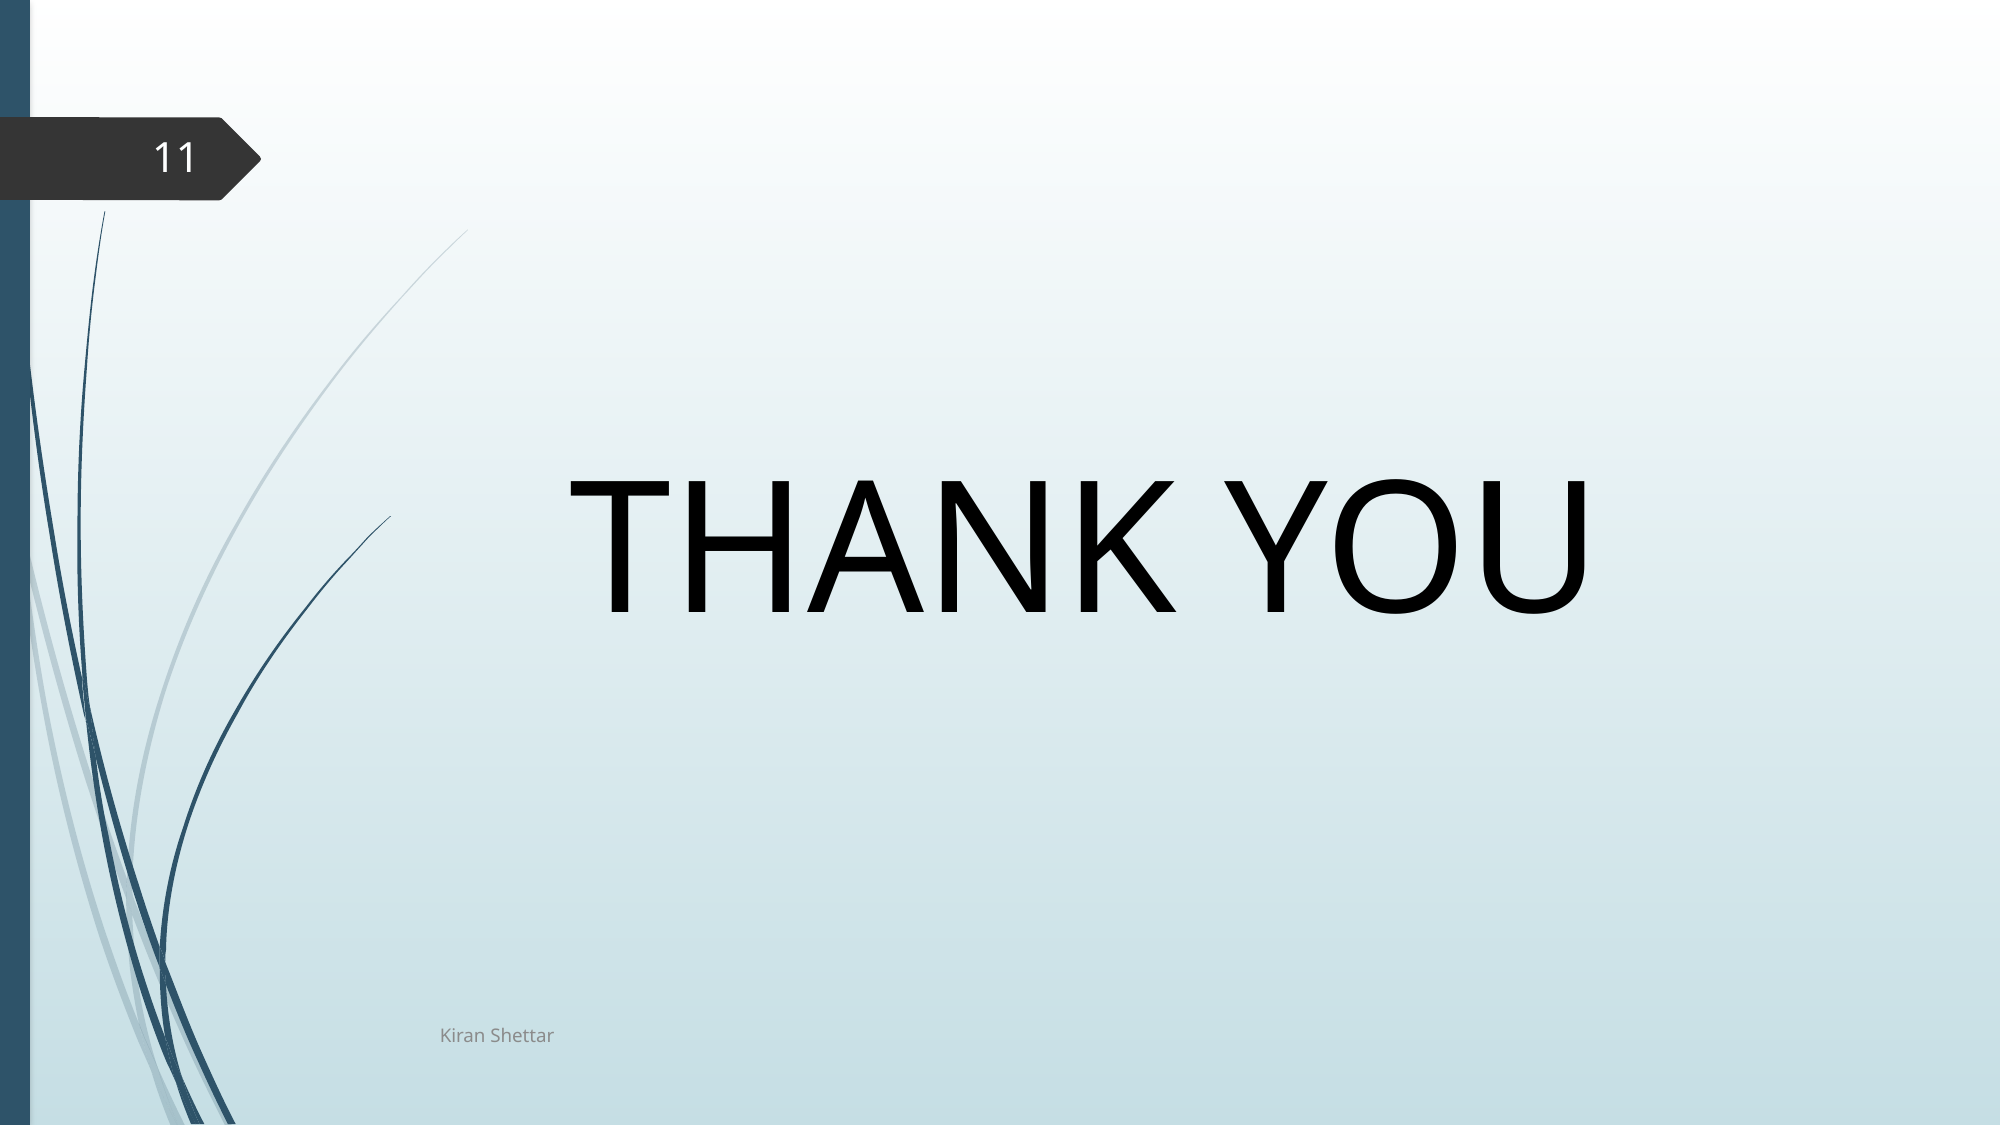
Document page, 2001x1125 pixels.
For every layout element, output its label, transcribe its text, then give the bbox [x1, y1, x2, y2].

text_box THANK YOU [554, 421, 1675, 656]
slide_number 11 [87, 129, 216, 190]
footer Kiran Shettar [424, 1006, 1675, 1067]
